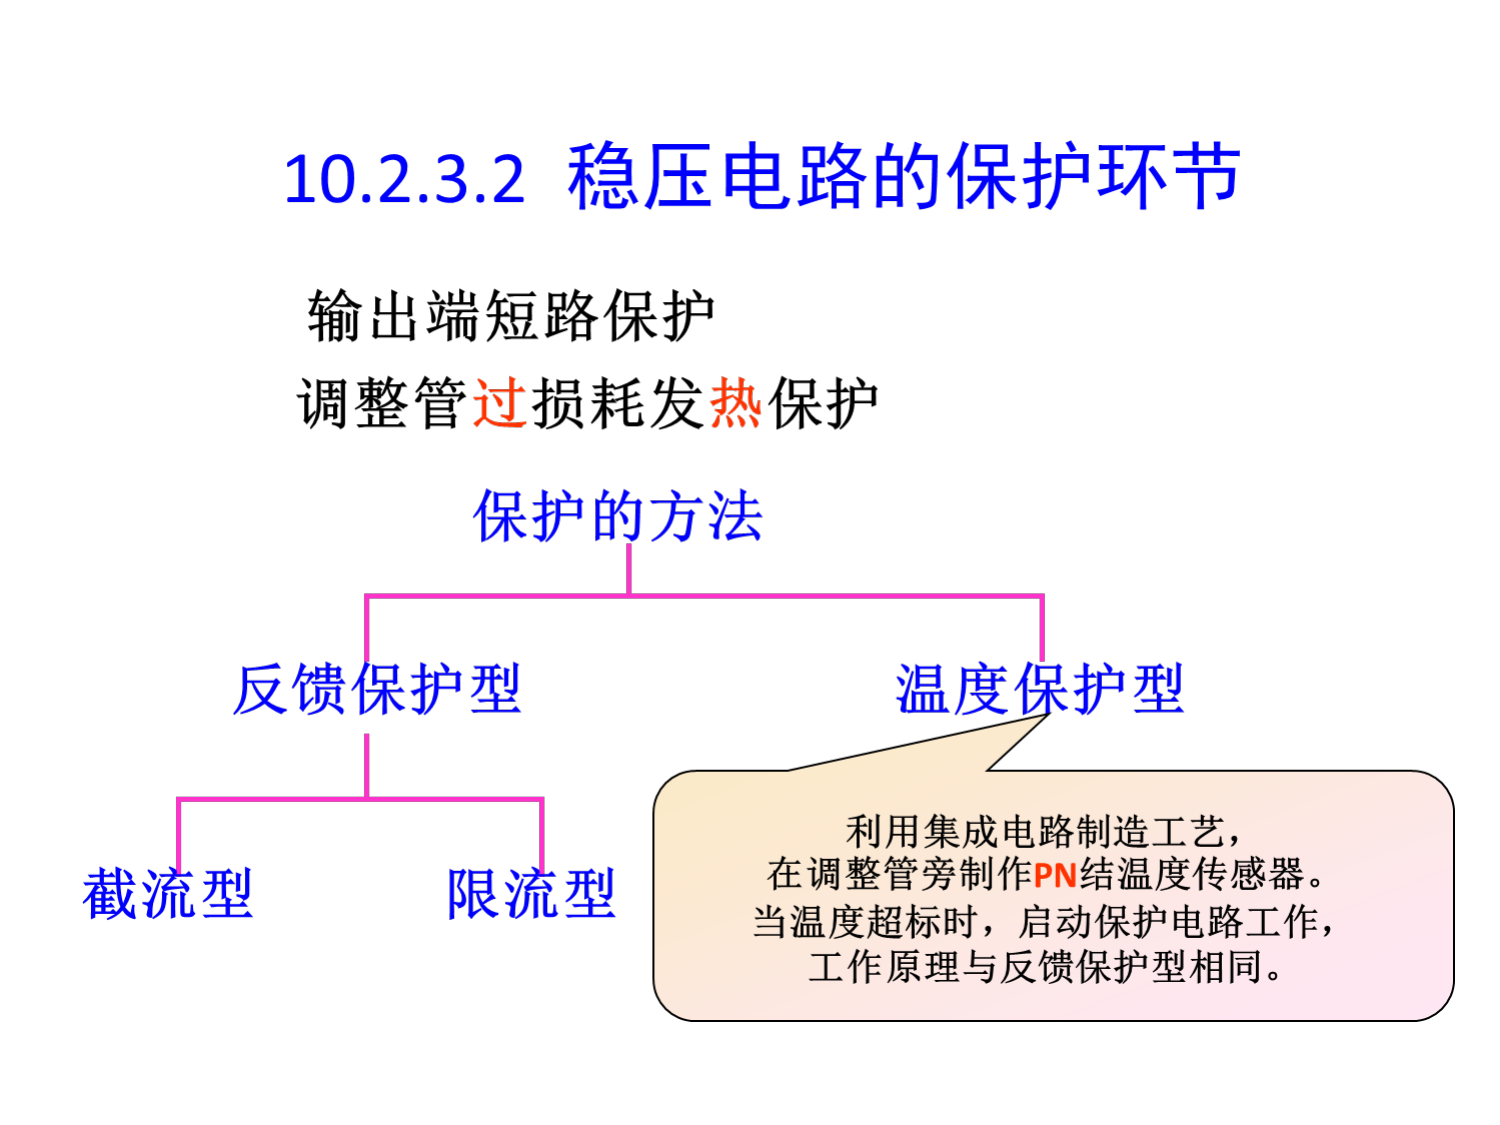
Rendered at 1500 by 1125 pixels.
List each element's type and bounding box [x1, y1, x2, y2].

picture [45, 103, 1455, 1022]
